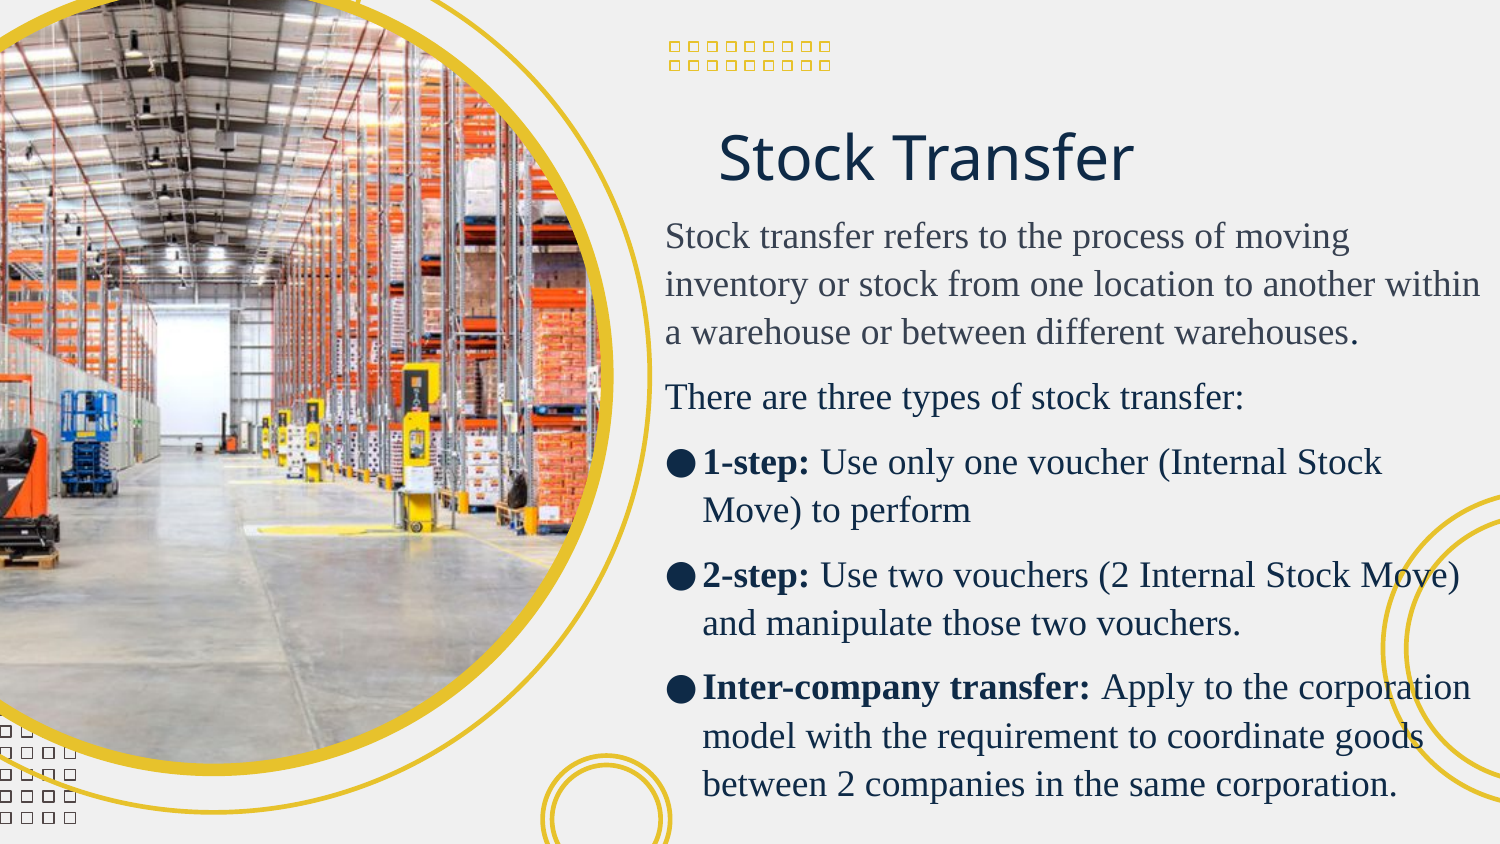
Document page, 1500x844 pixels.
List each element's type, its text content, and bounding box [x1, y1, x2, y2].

title Stock Transfer [613, 36, 1398, 208]
subtitle Stock transfer refers to the process of moving inventory or stock from one location to another within a warehouse or between different warehouses. There are three types of stock transfer: 1-step: Use only one voucher (Internal Stock Move) to perform 2-step: Use two vouchers (2 Internal Stock Move) and manipulate those two vouchers. Inter-company transfer: Apply to the corporation model with the requirement to coordinate goods between 2 companies in the same corporation. [649, 192, 1500, 844]
text_box [613, 200, 650, 552]
text_box [41, 777, 386, 813]
picture [0, 0, 608, 771]
